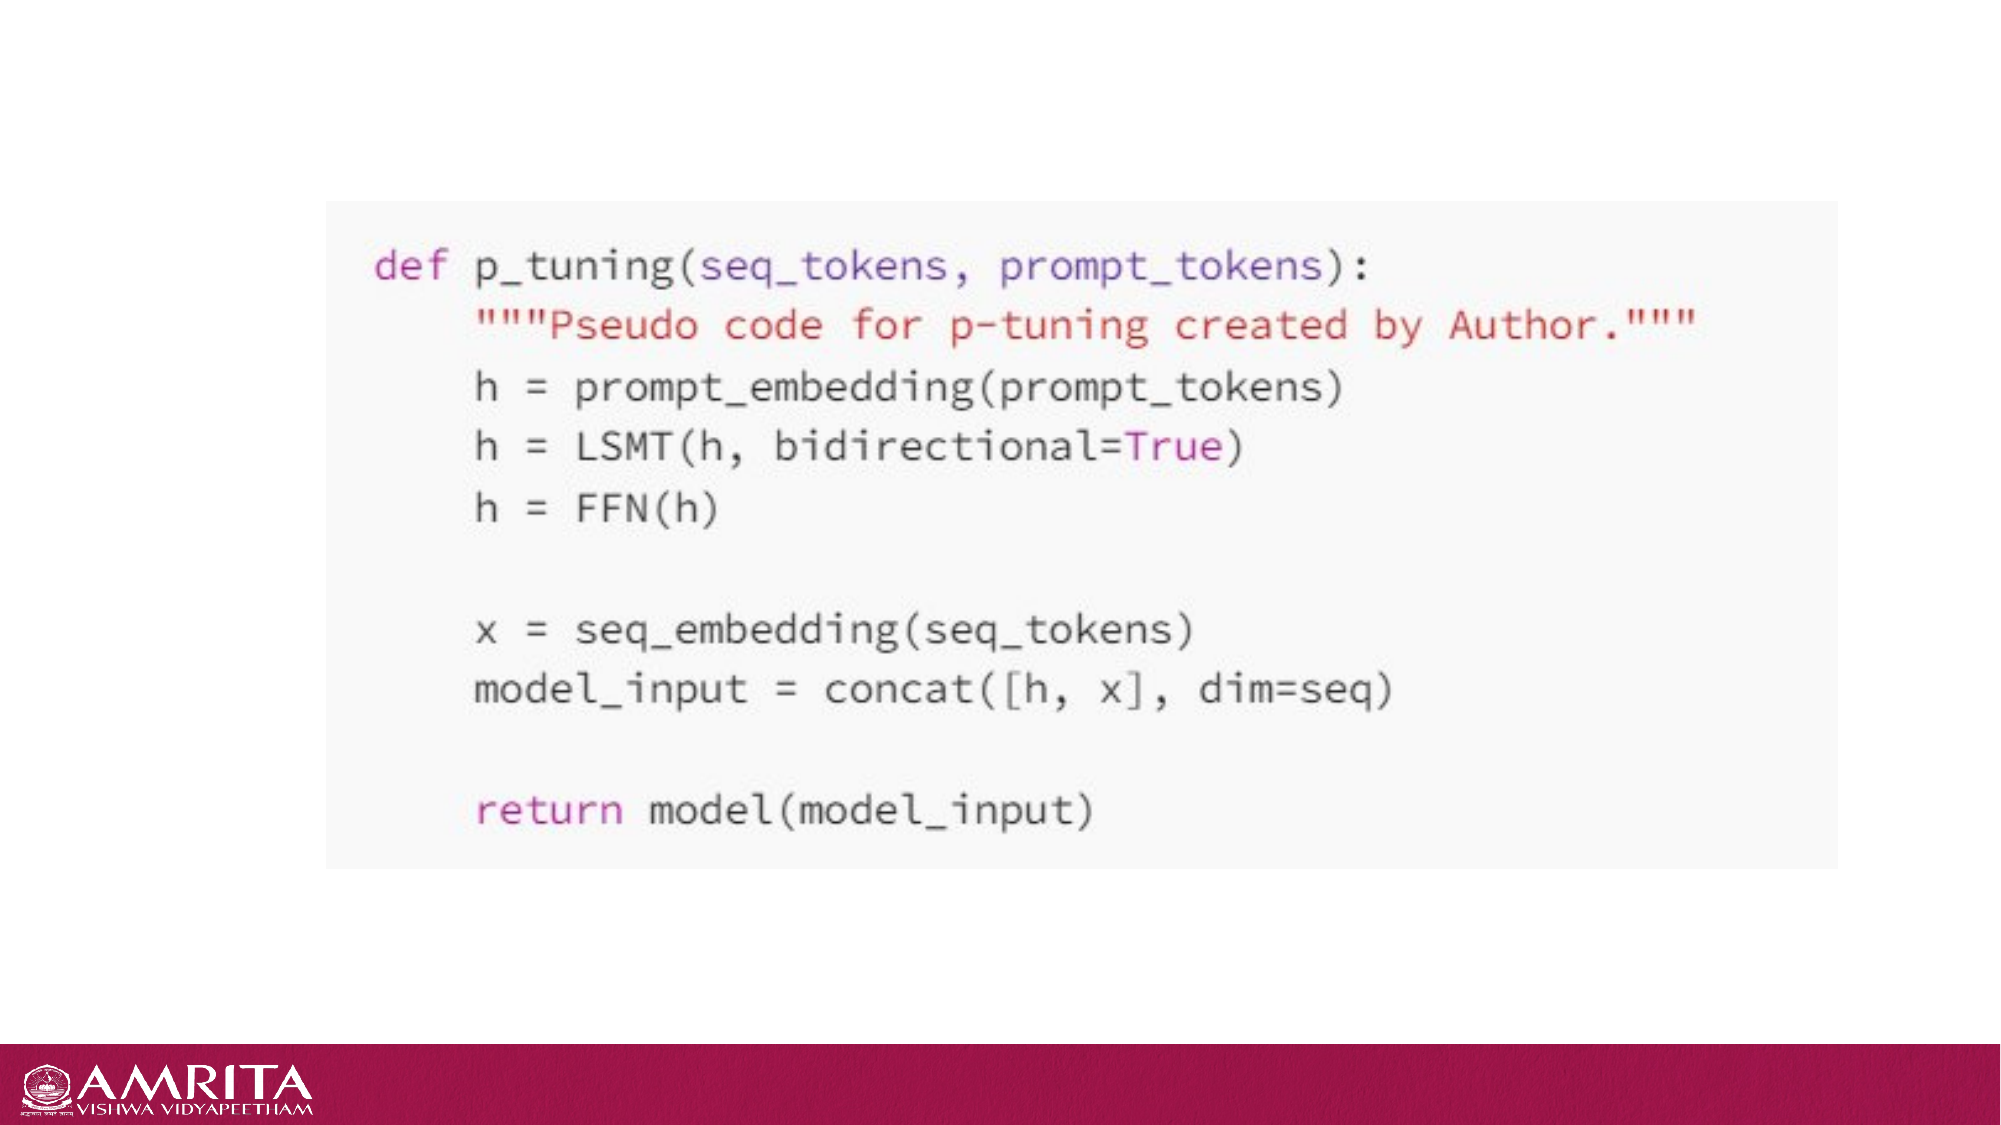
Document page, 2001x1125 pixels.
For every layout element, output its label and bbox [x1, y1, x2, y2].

picture [326, 201, 1838, 869]
picture [0, 1044, 2001, 1125]
